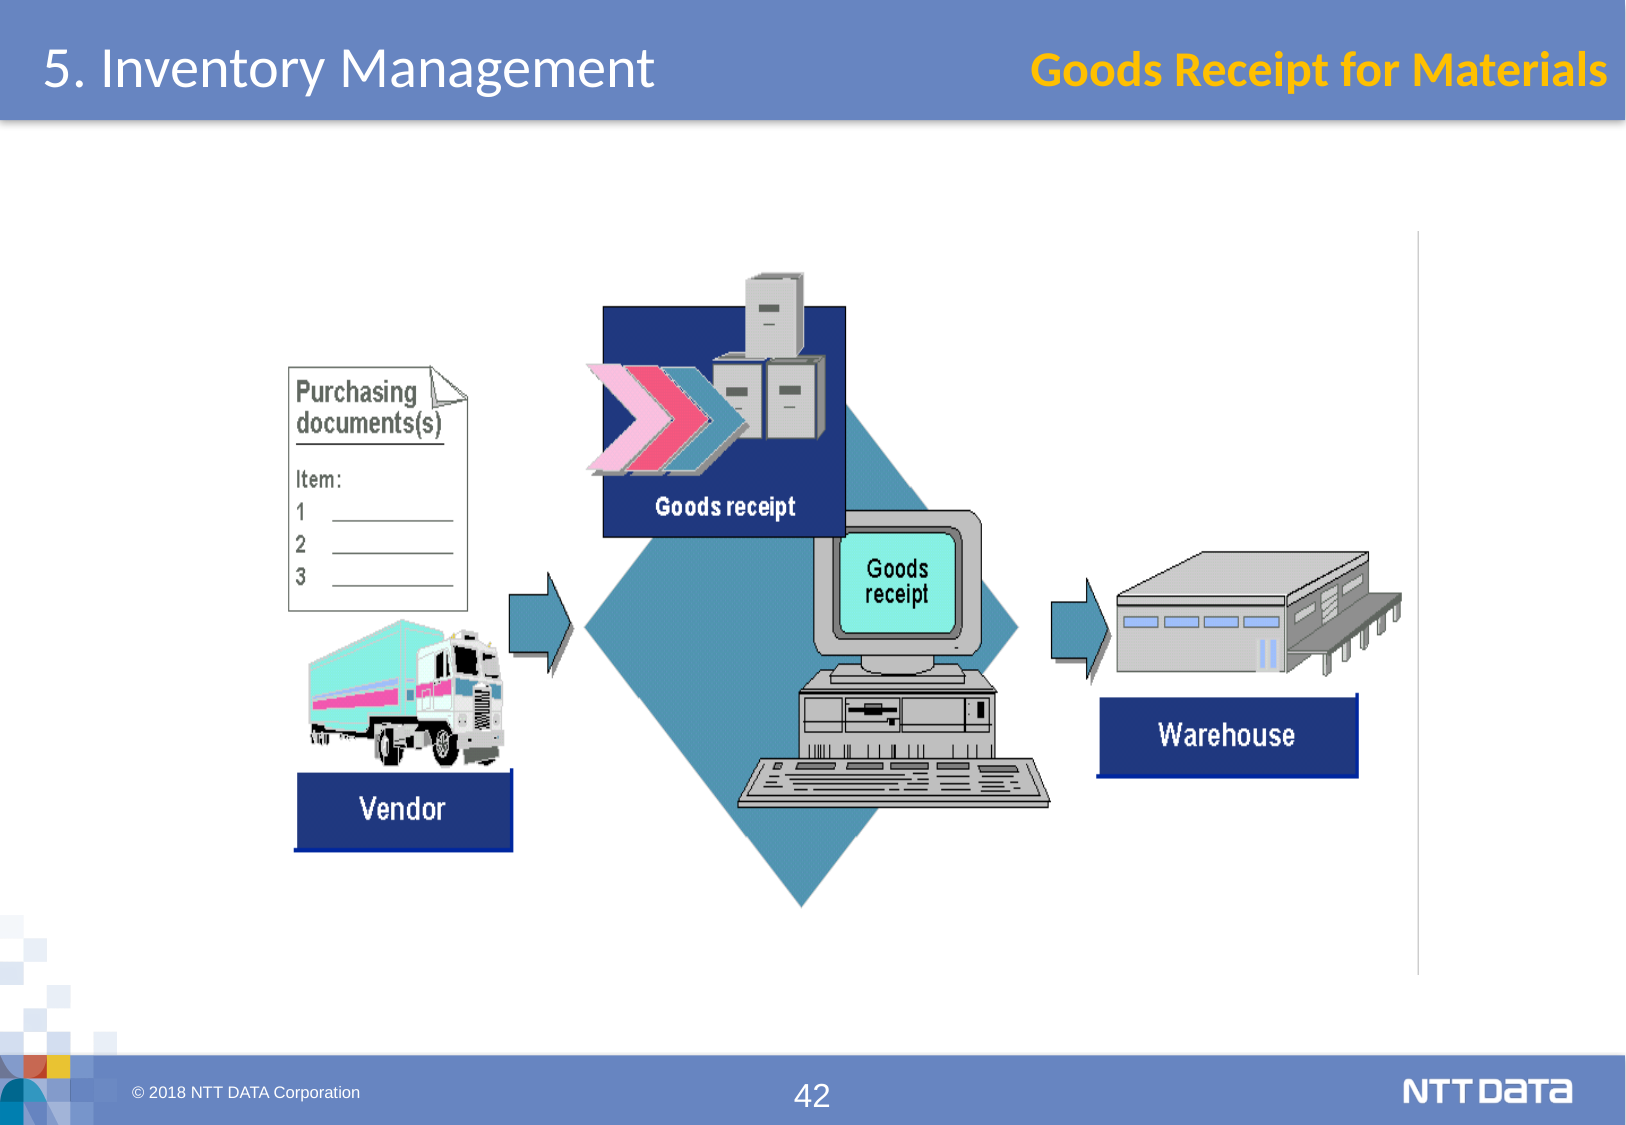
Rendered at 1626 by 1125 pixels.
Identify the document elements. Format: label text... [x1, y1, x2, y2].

text_box Goods Receipt for Materials [1013, 2, 1624, 121]
list 5. Inventory Management [28, 0, 1599, 119]
picture [1391, 1066, 1585, 1116]
picture [0, 915, 117, 1125]
picture [280, 231, 1420, 976]
